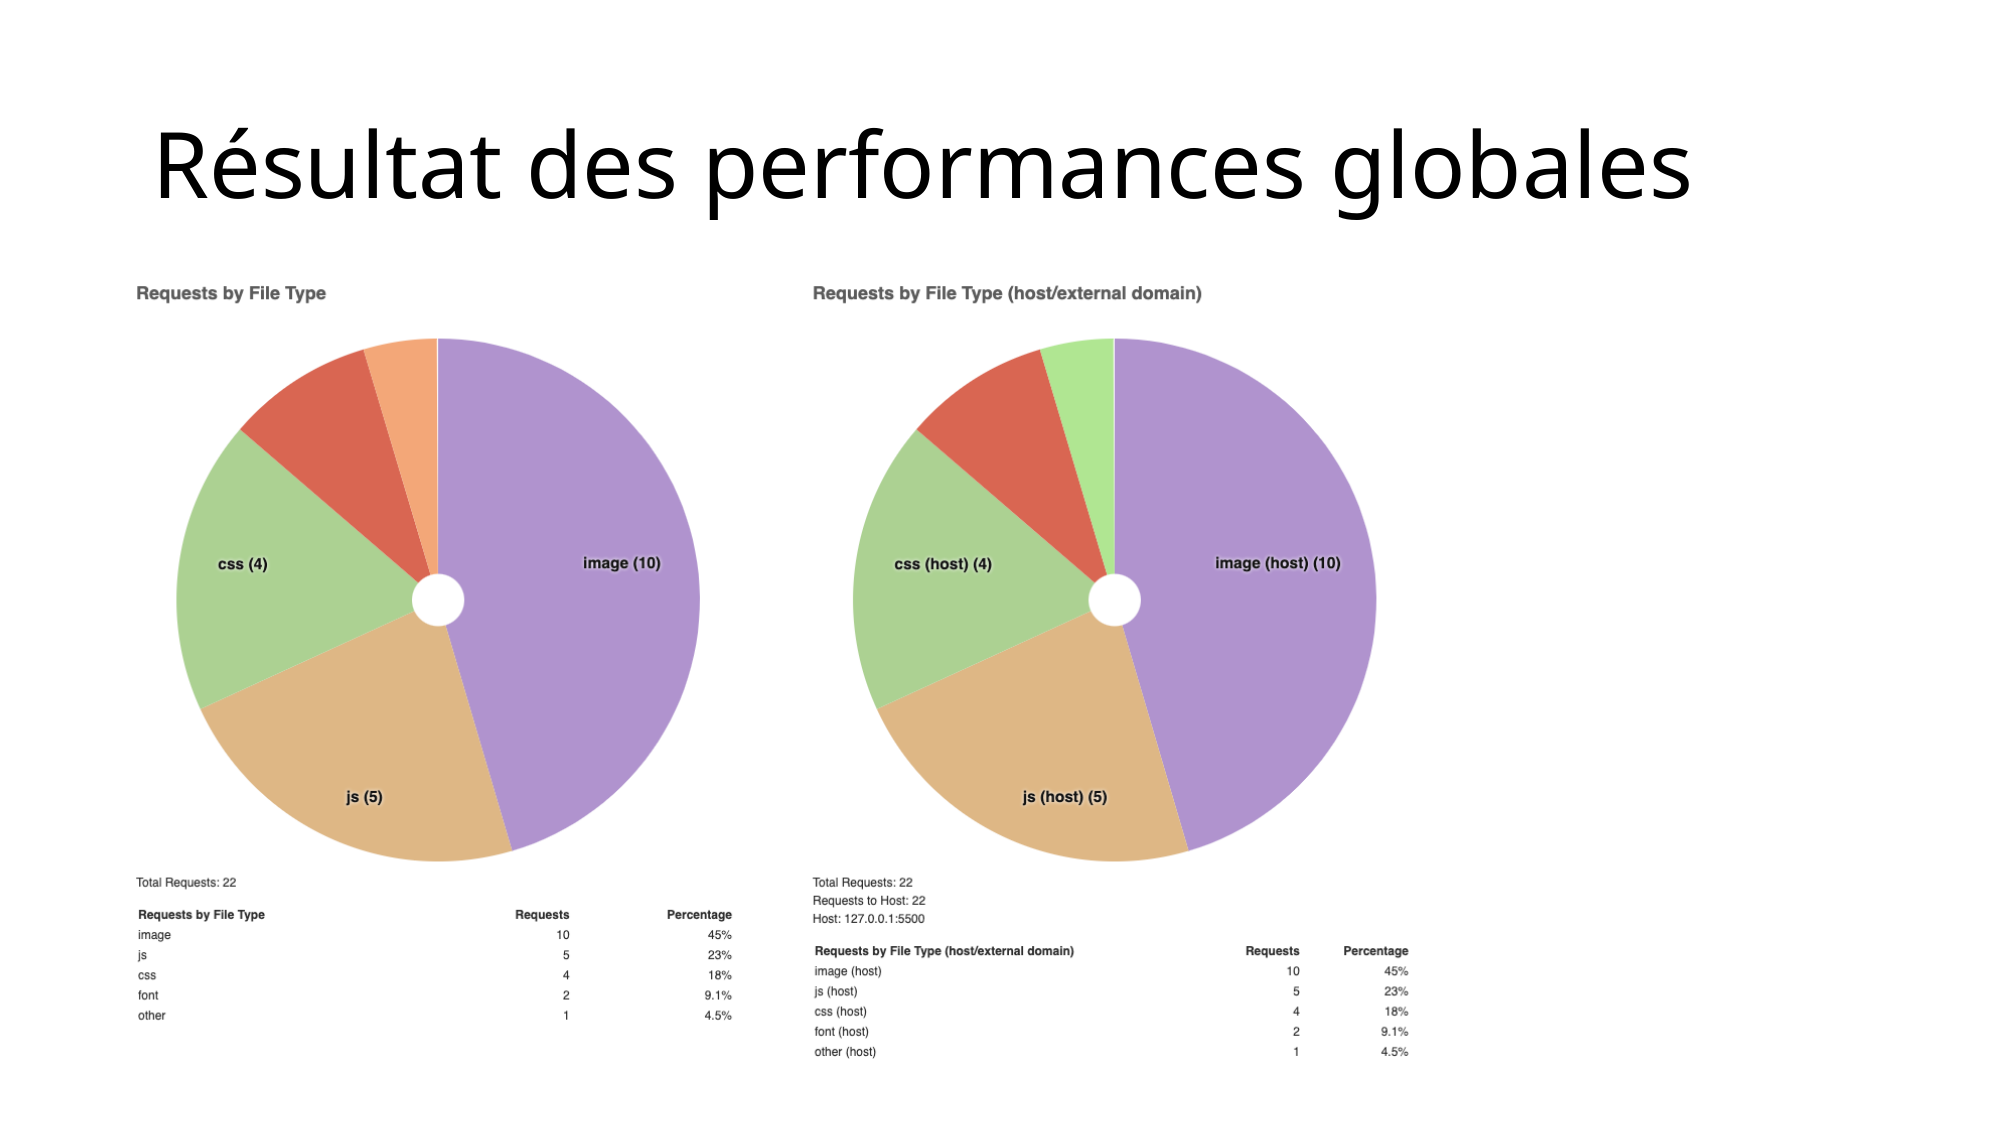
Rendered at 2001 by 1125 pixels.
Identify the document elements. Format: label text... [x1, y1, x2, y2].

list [115, 261, 1911, 1066]
title Résultat des performances globales [137, 59, 1863, 261]
